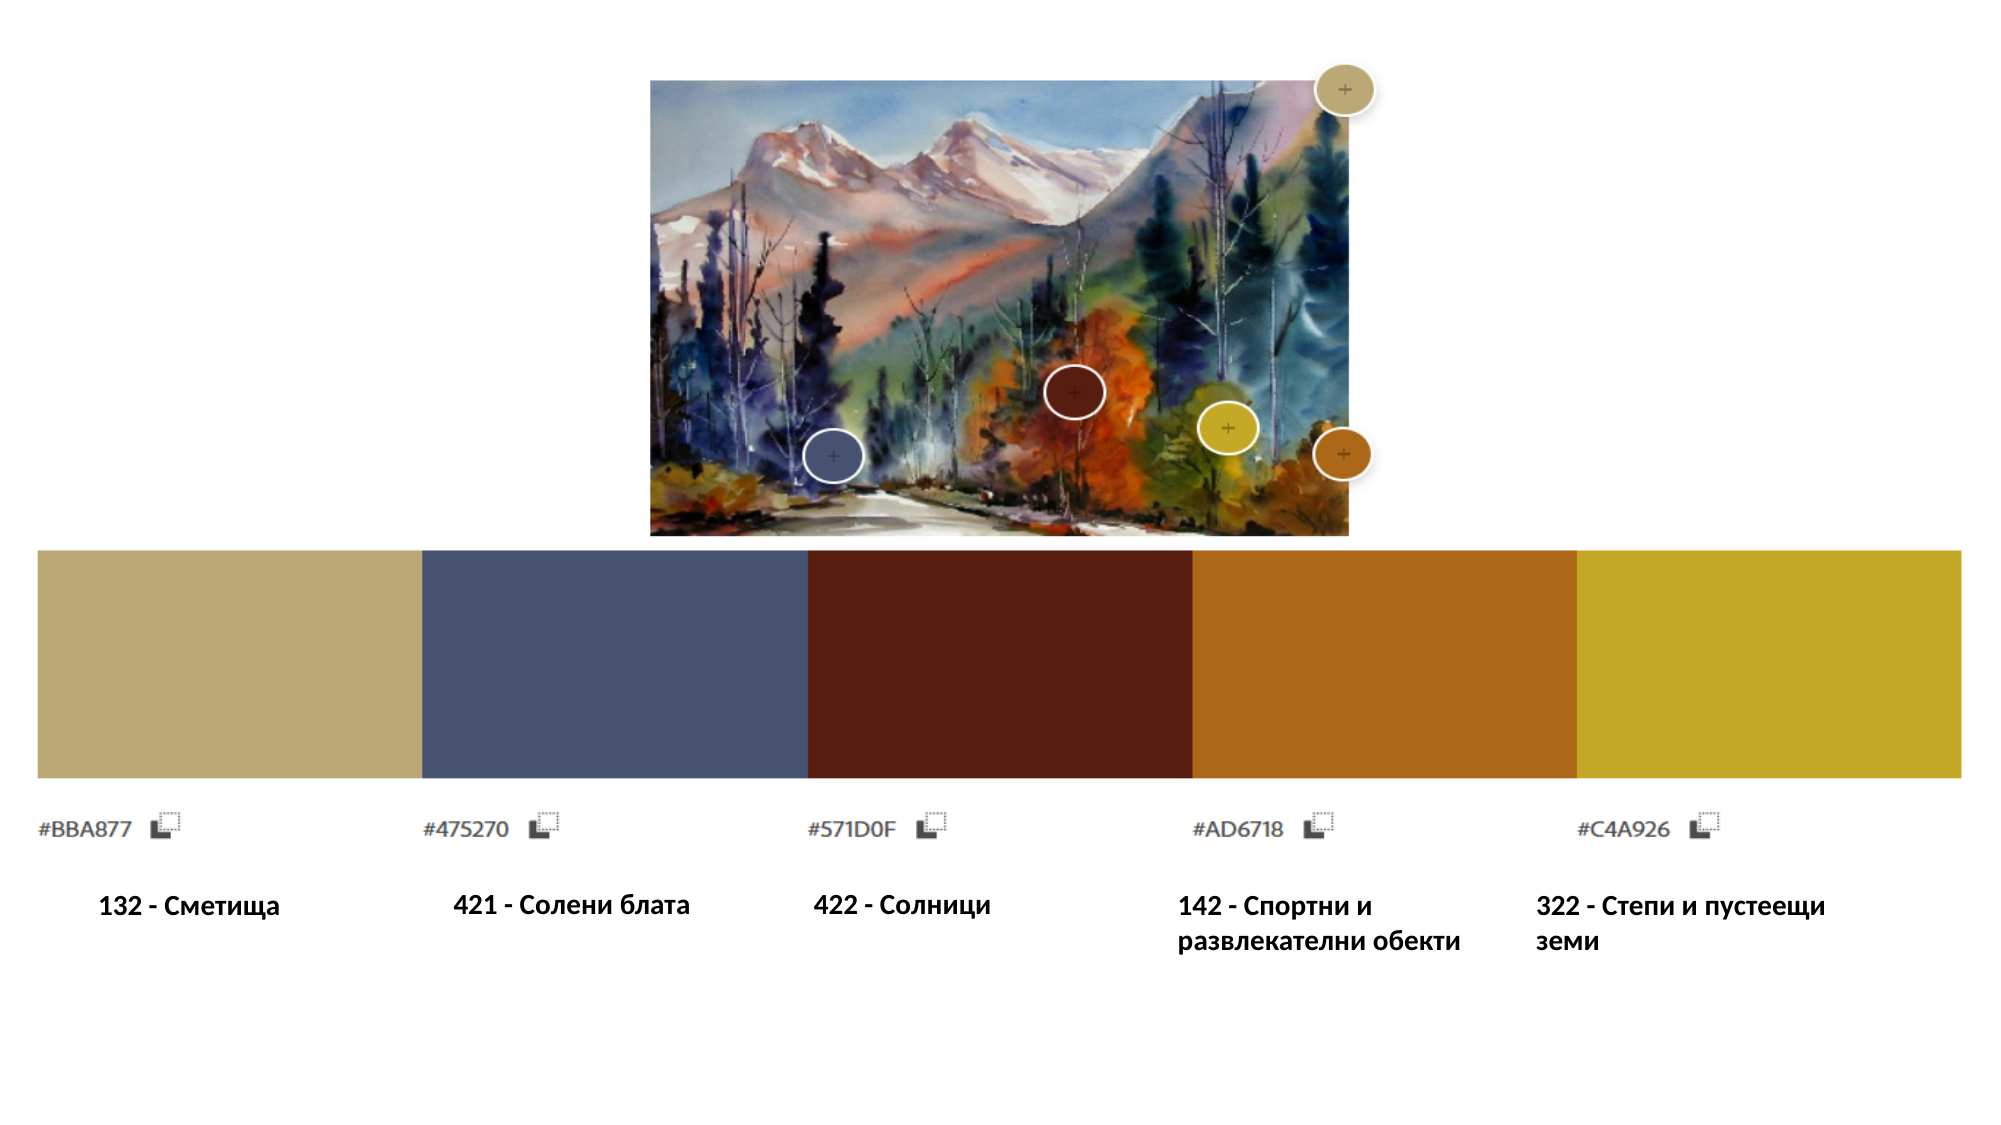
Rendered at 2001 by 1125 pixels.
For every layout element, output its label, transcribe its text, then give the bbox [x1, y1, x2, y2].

text_box 322 - Степи и пустеещи земи [1521, 880, 1880, 964]
text_box 422 - Солници [799, 880, 1158, 928]
text_box 132 - Сметища [83, 880, 381, 929]
text_box 142 - Спортни и развлекателни обекти [1162, 880, 1521, 964]
picture [0, 35, 1985, 880]
text_box 421 - Солени блата [438, 880, 740, 928]
